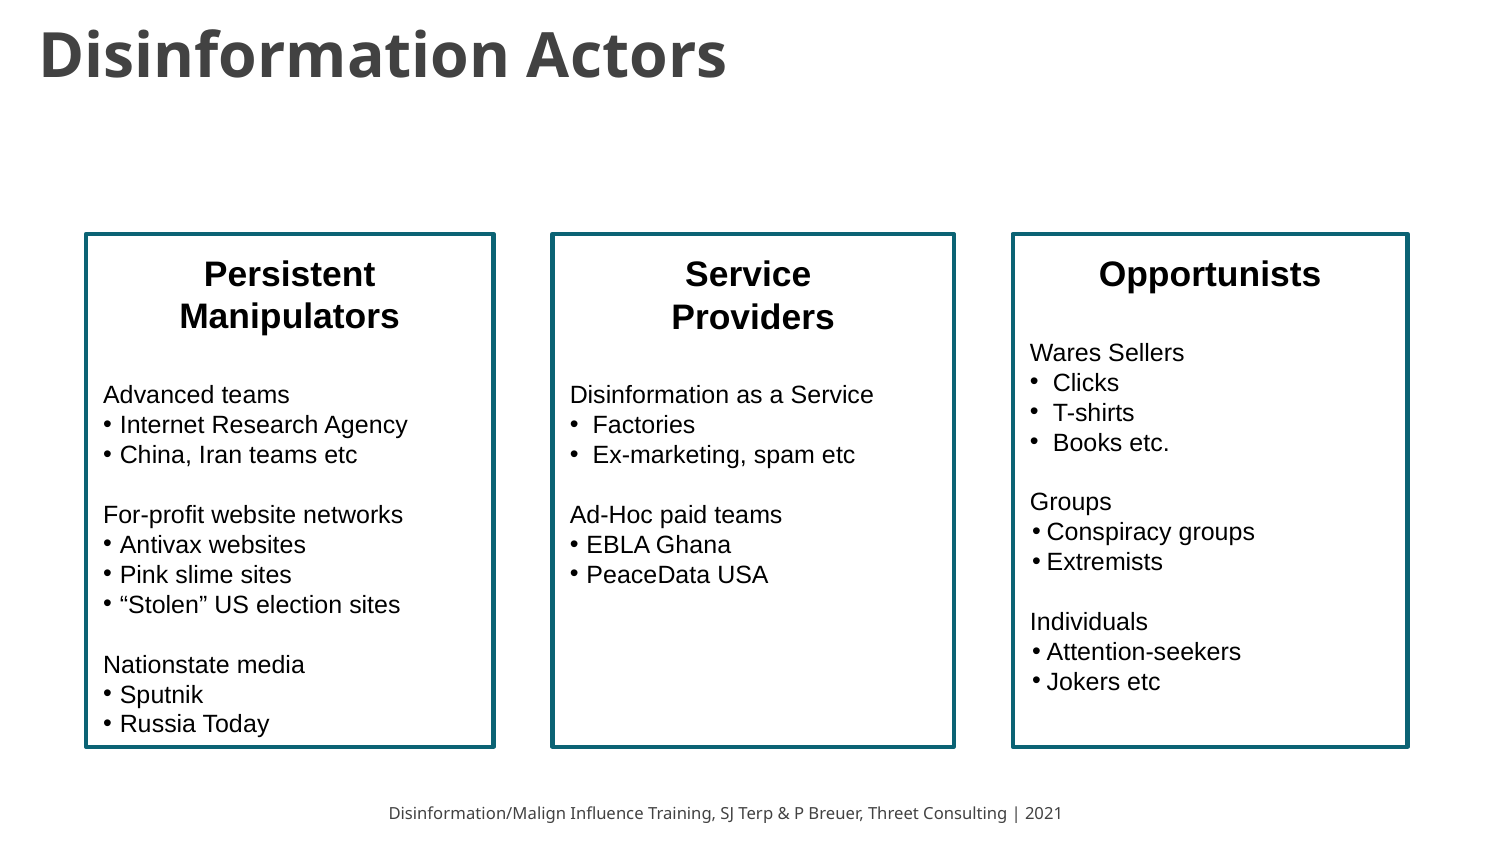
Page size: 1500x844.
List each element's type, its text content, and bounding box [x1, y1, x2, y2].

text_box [552, 233, 954, 747]
title Disinformation Actors [32, 0, 1457, 106]
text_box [1012, 233, 1408, 747]
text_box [85, 233, 494, 760]
